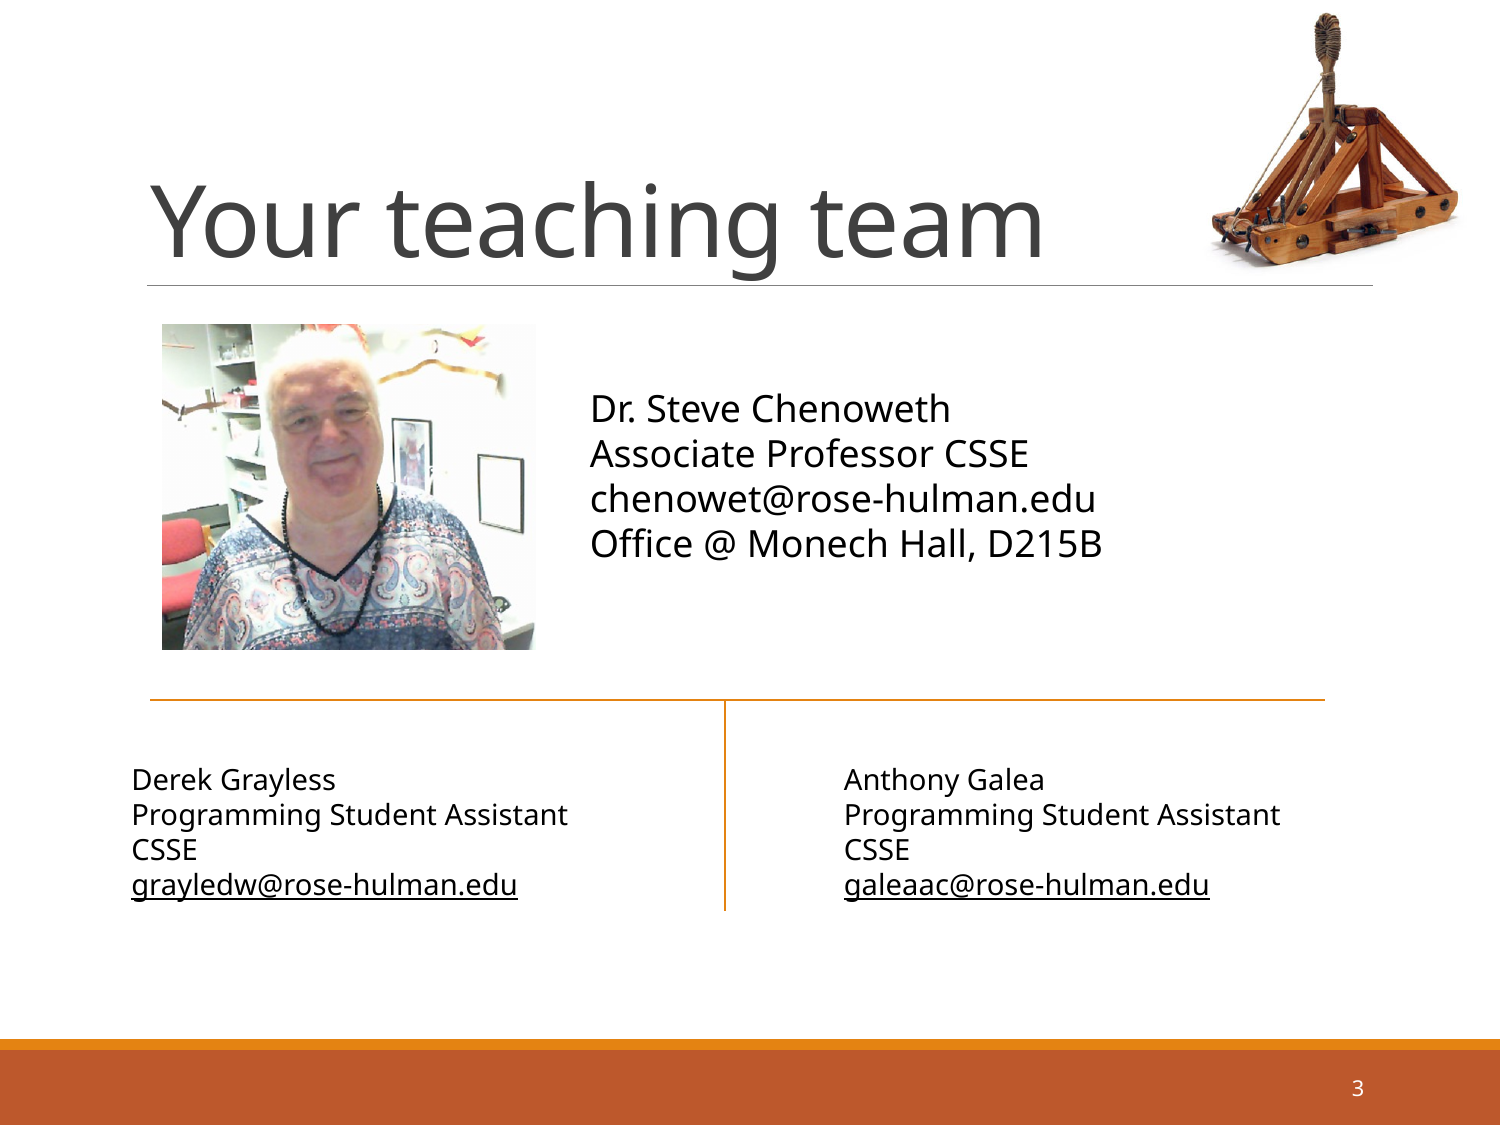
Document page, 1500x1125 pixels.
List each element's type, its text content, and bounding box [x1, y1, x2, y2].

title Your teaching team [135, 47, 1203, 285]
picture [161, 324, 536, 651]
text_box Dr. Steve Chenoweth Associate Professor CSSE chenowet@rose-hulman.edu Office @ Monech Hall, D215B [575, 378, 1300, 618]
text_box Anthony Galea Programming Student Assistant CSSE galeaac@rose-hulman.edu [828, 754, 1296, 914]
slide_number 3 [1218, 1059, 1380, 1120]
text_box Derek Grayless Programming Student Assistant CSSE grayledw@rose-hulman.edu [116, 754, 584, 914]
picture [1199, 5, 1467, 277]
